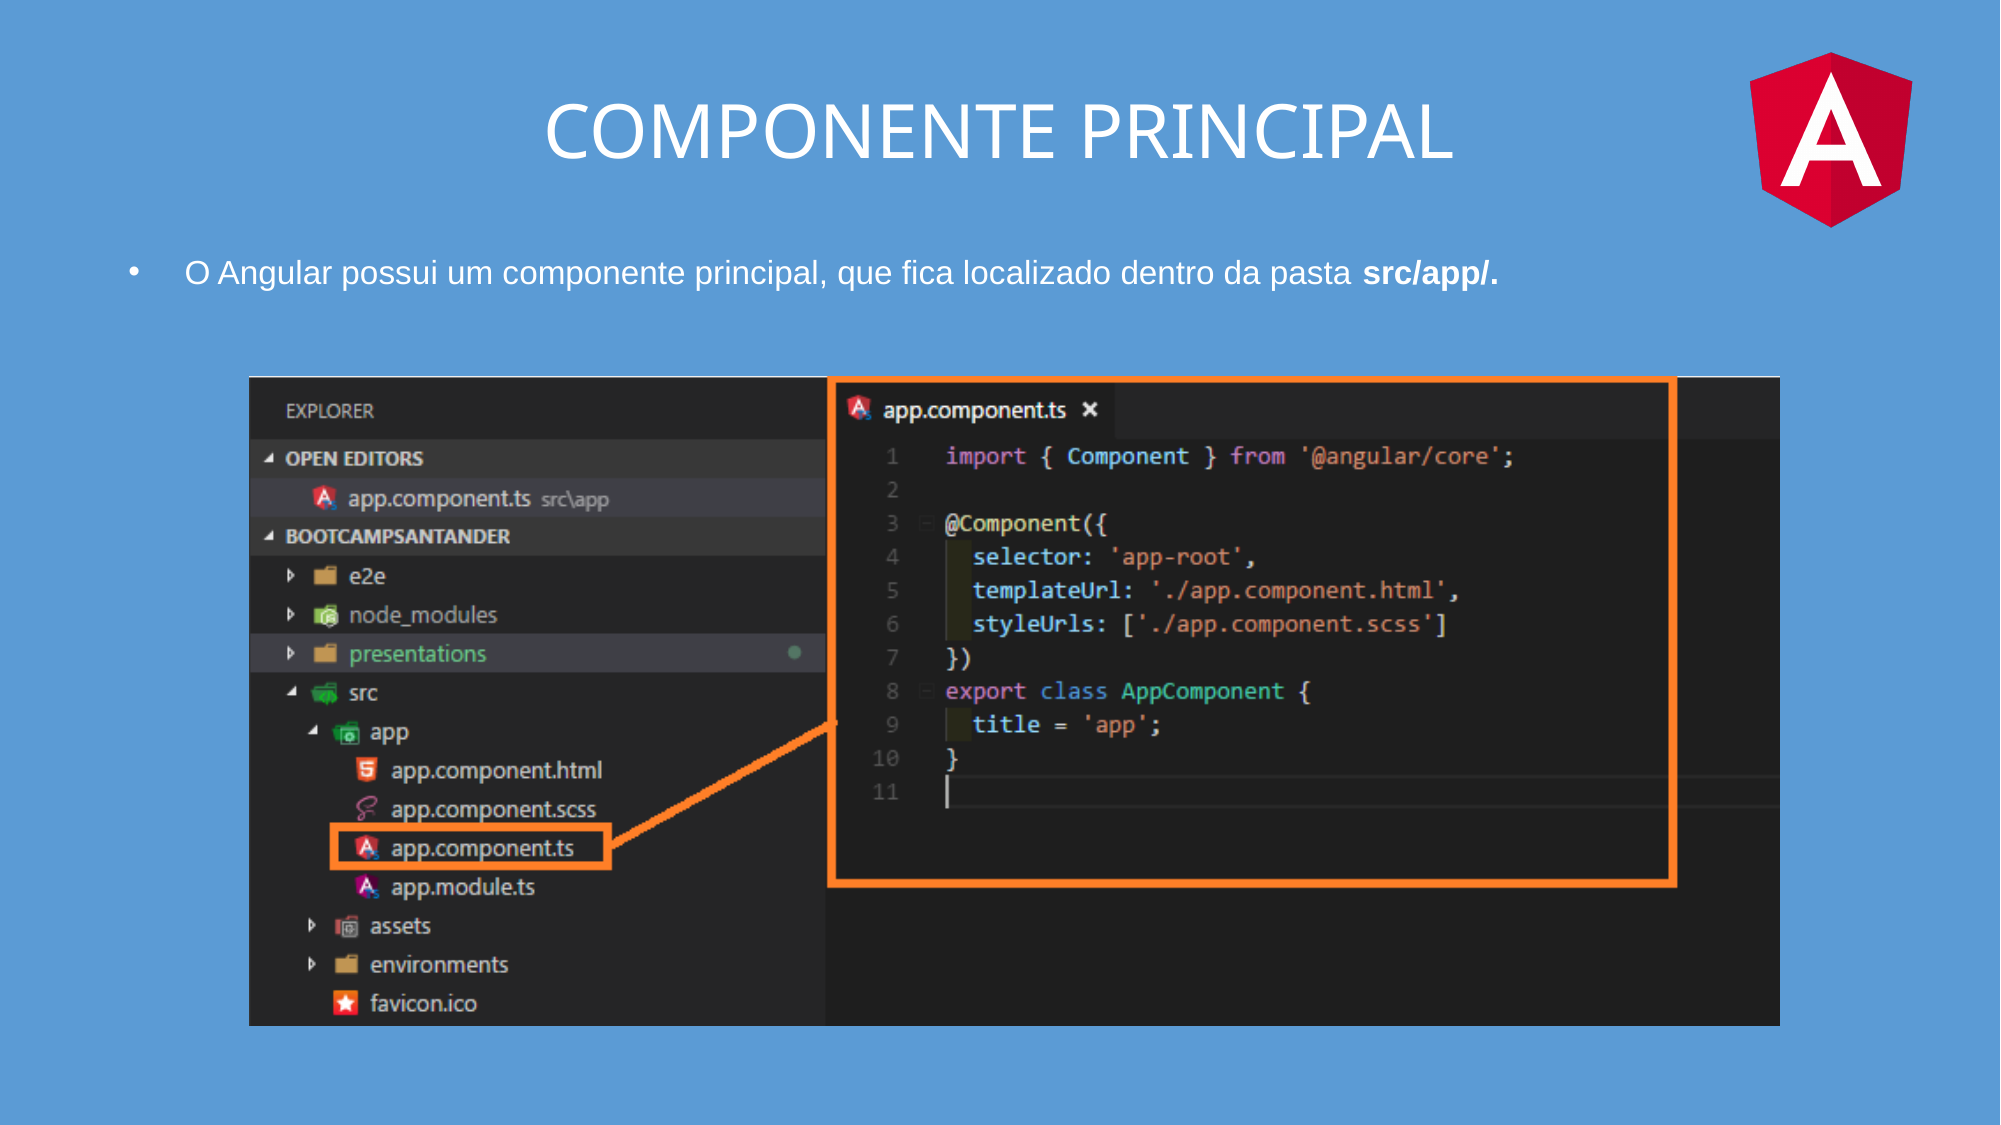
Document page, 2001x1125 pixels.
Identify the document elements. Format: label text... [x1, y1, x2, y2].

picture [249, 376, 1780, 1026]
picture [1722, 26, 1940, 245]
text_box O Angular possui um componente principal, que fica localizado dentro da pasta src/app/. [113, 244, 1915, 299]
text_box COMPONENTE PRINCIPAL [58, 90, 1722, 180]
